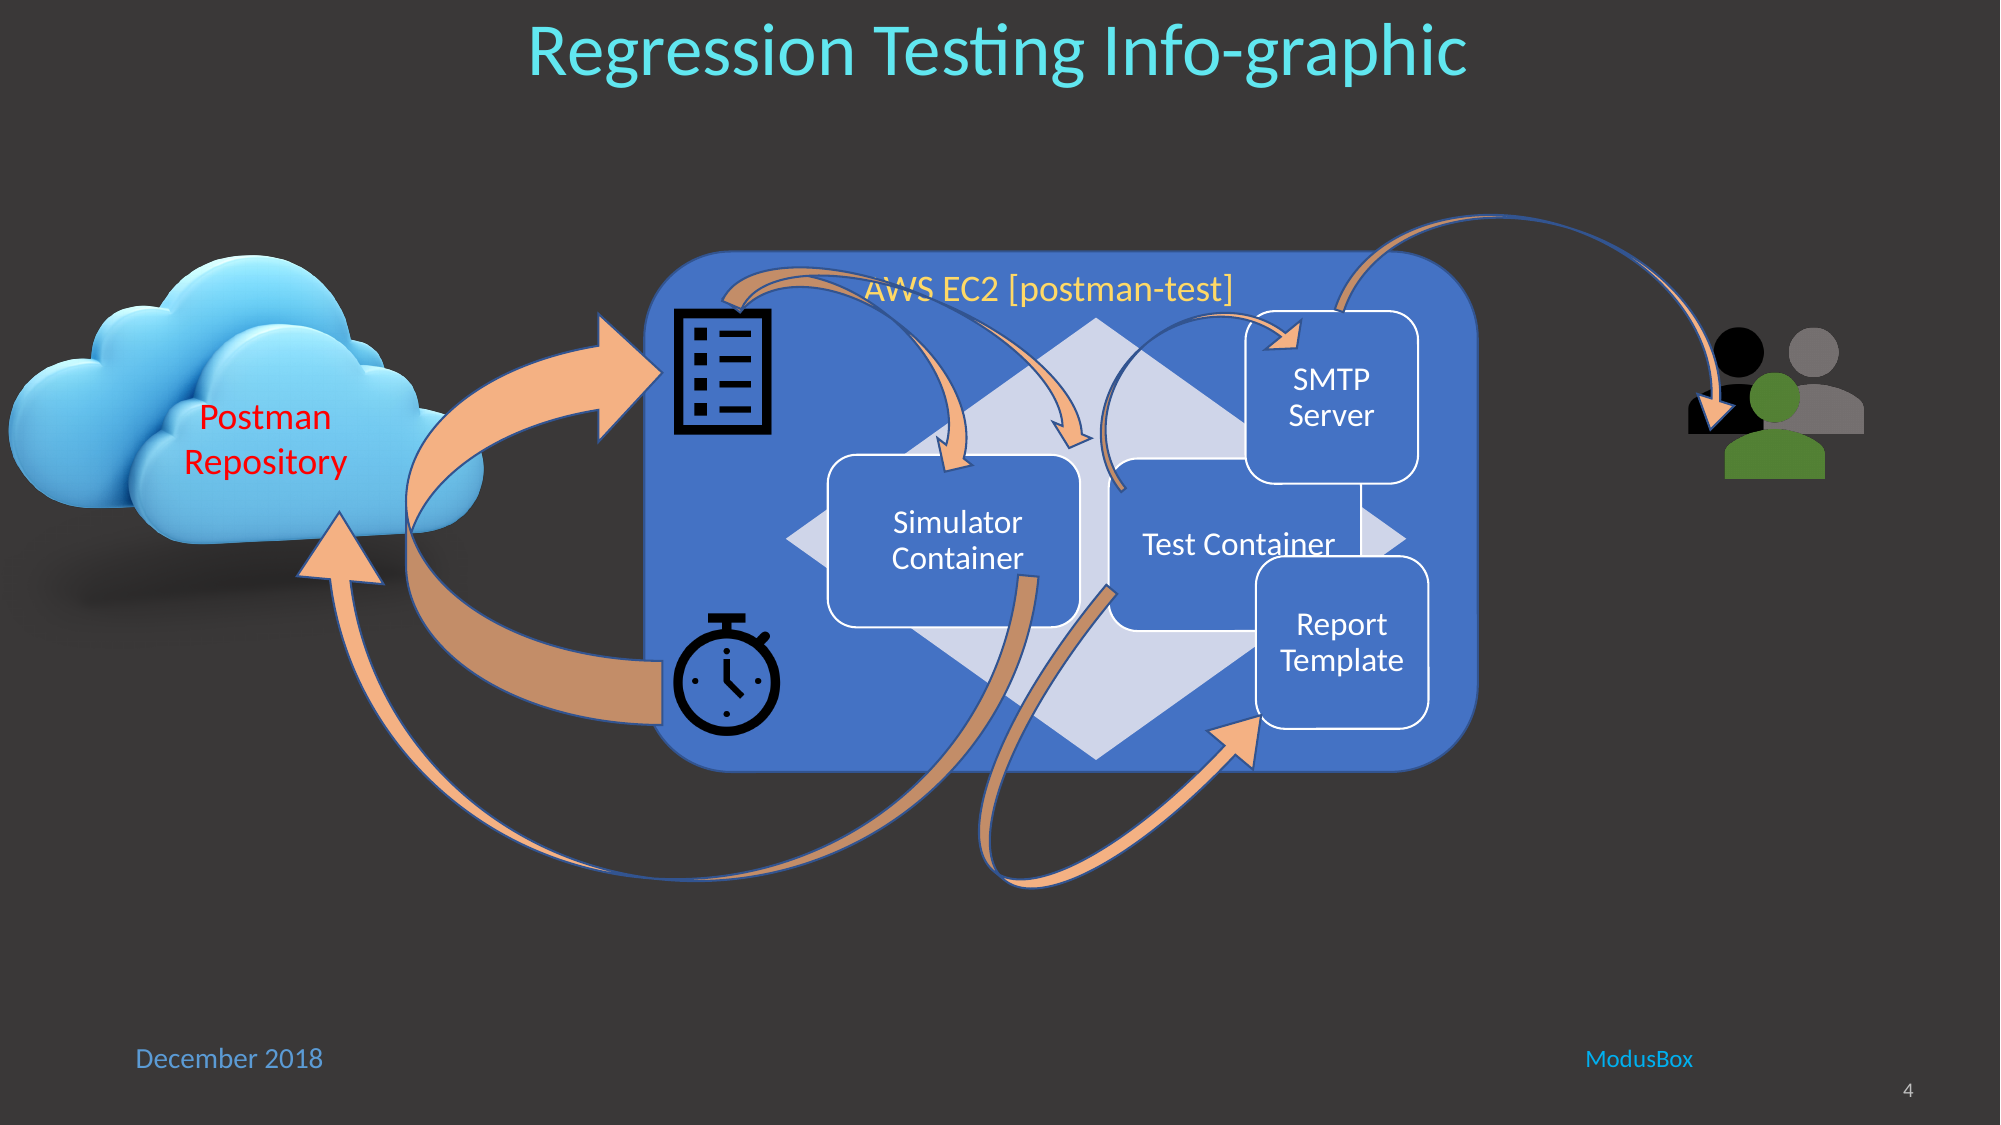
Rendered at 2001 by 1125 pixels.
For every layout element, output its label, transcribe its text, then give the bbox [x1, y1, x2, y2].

slide_number 4 [1888, 1069, 1941, 1120]
text_box [977, 772, 1221, 890]
title Regression Testing Info-graphic [140, 3, 1857, 116]
text_box [1374, 213, 1688, 305]
text_box [345, 650, 952, 883]
text_box [491, 311, 644, 448]
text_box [0, 167, 491, 650]
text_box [1663, 305, 1889, 501]
text_box [491, 618, 644, 662]
text_box [443, 650, 644, 726]
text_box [644, 251, 1478, 772]
